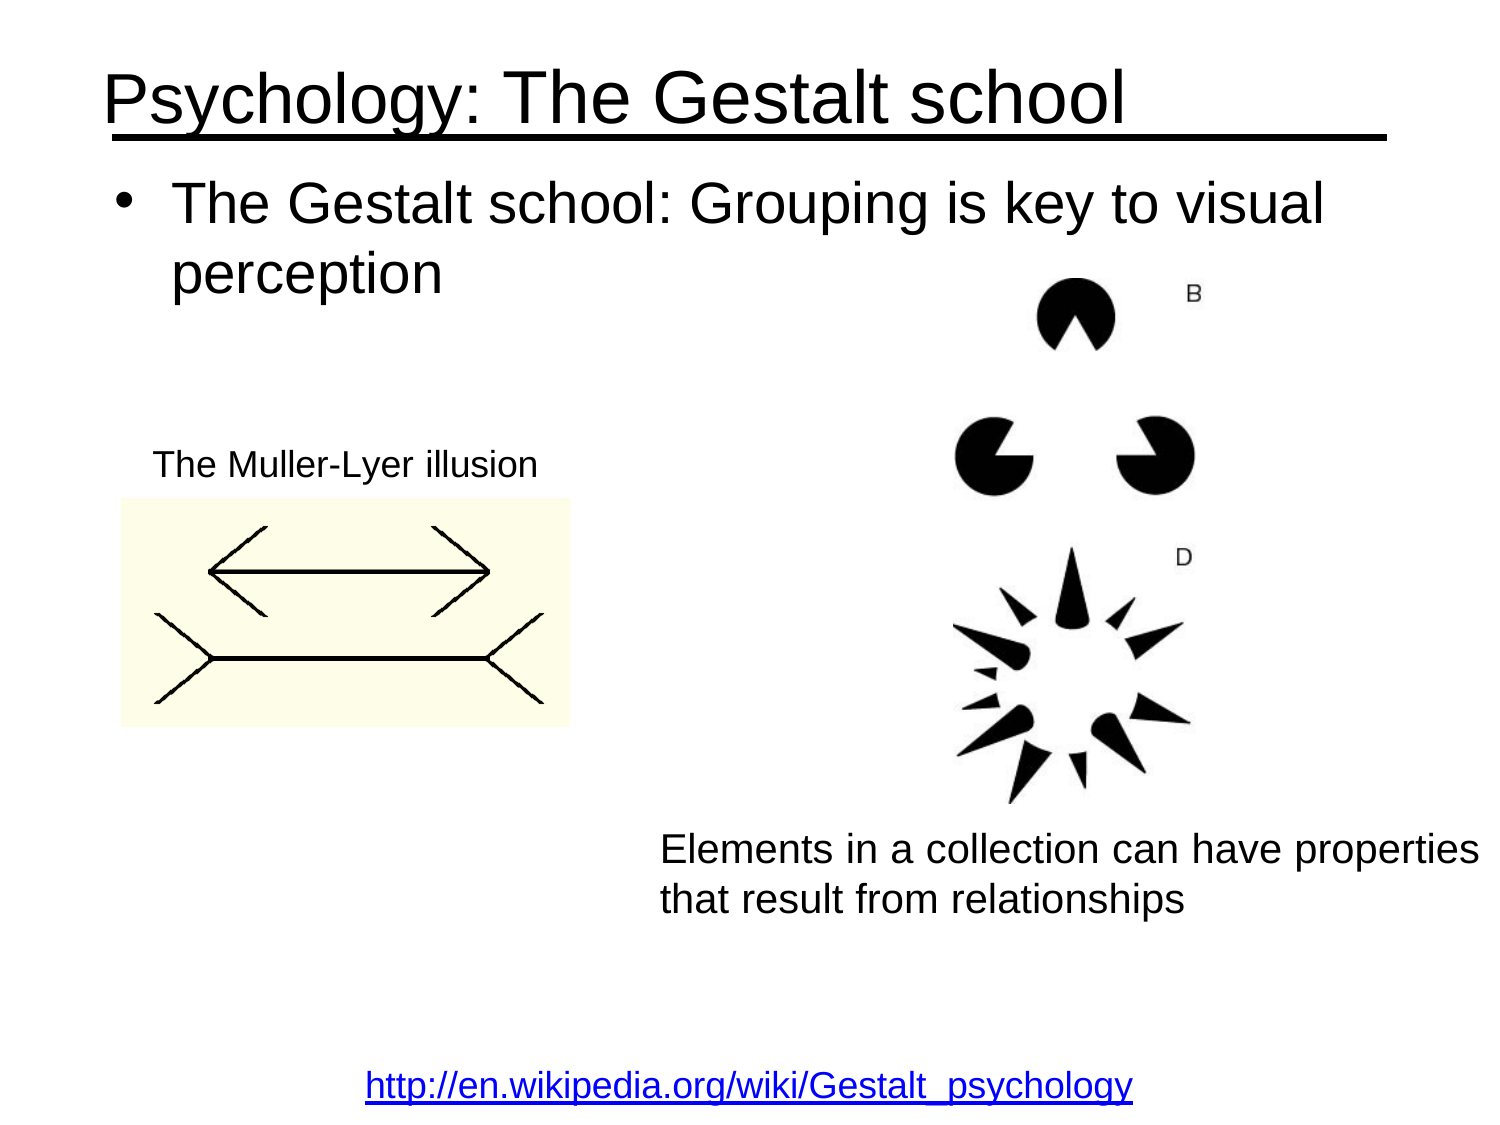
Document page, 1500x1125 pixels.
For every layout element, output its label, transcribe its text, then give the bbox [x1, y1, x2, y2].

text_box [120, 498, 571, 727]
text_box The Muller-Lyer illusion [137, 432, 554, 493]
text_box Psychology: The Gestalt school [100, 48, 1329, 139]
text_box Elements in a collection can have properties that result from relationships [657, 822, 1500, 923]
text_box [953, 278, 1205, 804]
text_box http://en.wikipedia.org/wiki/Gestalt_psychology [362, 1061, 1143, 1107]
text_box The Gestalt school: Grouping is key to visual perception [112, 164, 1329, 305]
